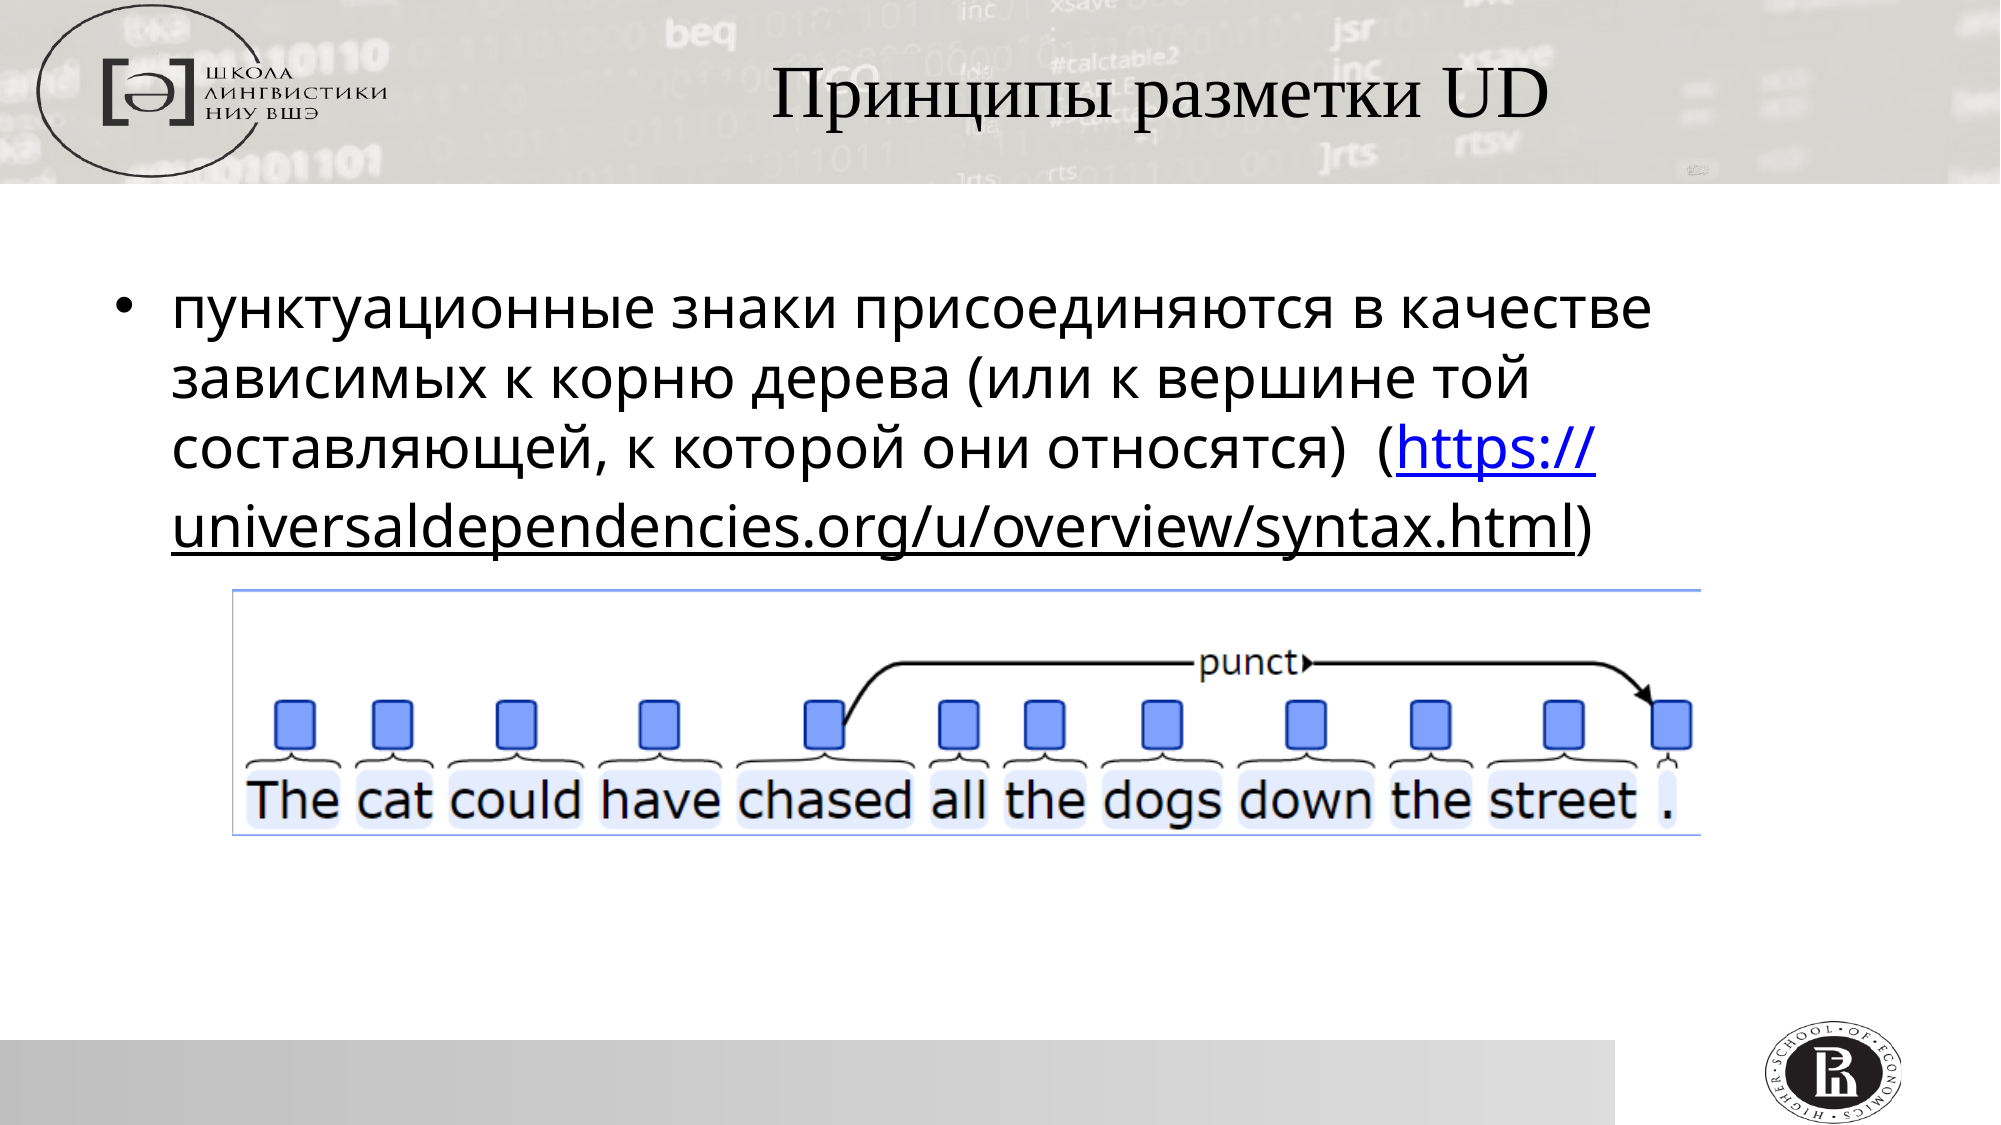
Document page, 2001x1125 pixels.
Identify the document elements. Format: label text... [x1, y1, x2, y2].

picture [1765, 1021, 1902, 1125]
picture [231, 588, 1702, 837]
list пунктуационные знаки присоединяются в качестве зависимых к корню дерева (или к вершине той составляющей, к которой они относятся) (https://universaldependencies.org/u/overview/syntax.html) [99, 262, 1900, 1005]
title Принципы разметки UD [321, 0, 2000, 182]
picture [31, 0, 321, 181]
